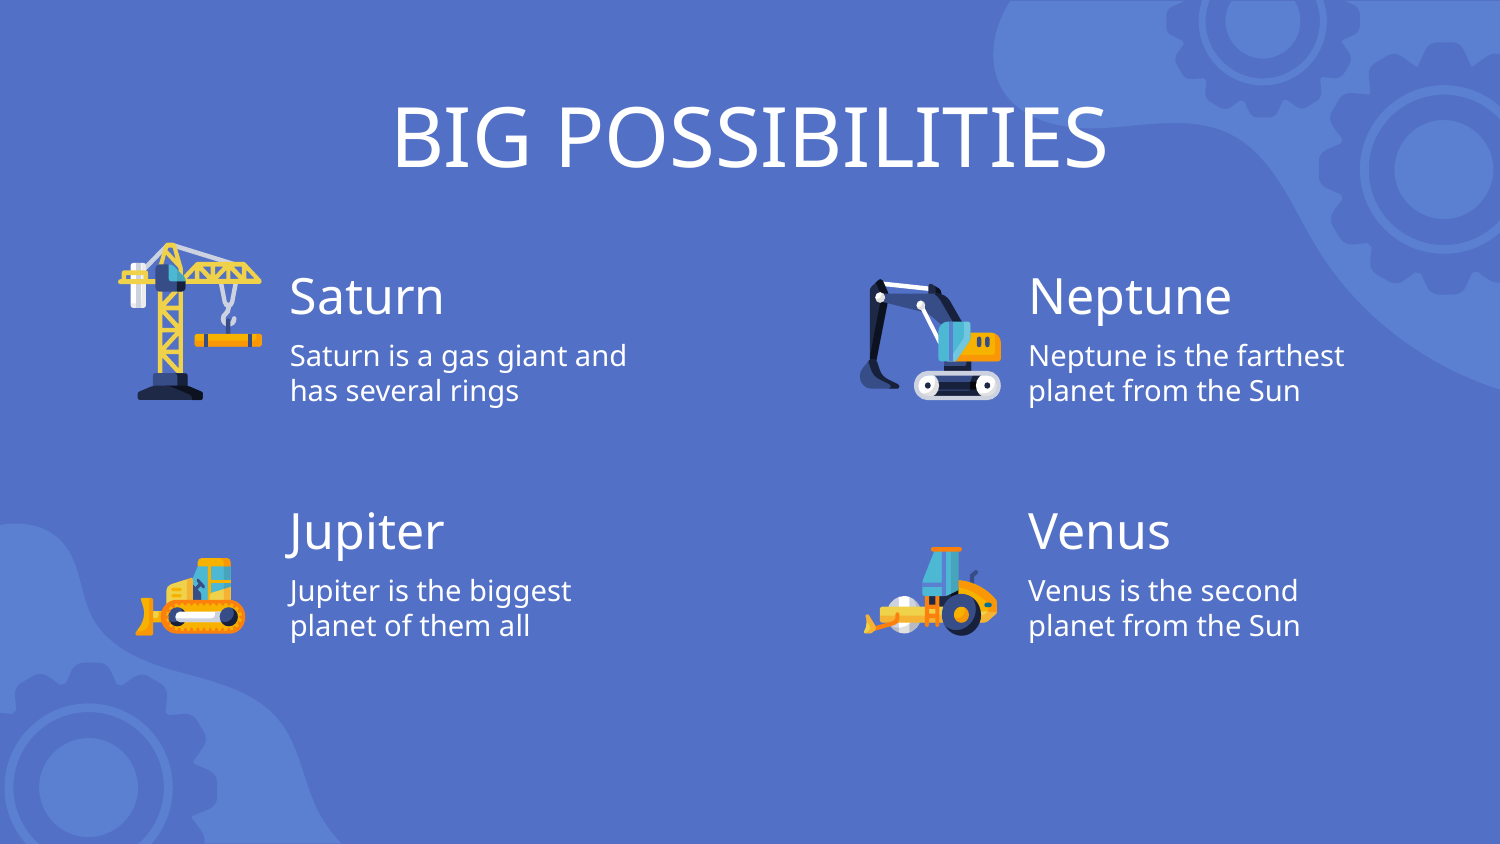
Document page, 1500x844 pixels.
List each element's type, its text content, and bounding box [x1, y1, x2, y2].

title Saturn [275, 266, 644, 322]
subtitle Neptune is the farthest planet from the Sun [1013, 322, 1382, 406]
title Neptune [1013, 266, 1382, 322]
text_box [117, 242, 263, 401]
title Venus [1013, 502, 1382, 558]
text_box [135, 557, 246, 636]
title Jupiter [275, 502, 644, 557]
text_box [863, 546, 998, 636]
subtitle Jupiter is the biggest planet of them all [275, 557, 644, 641]
subtitle Venus is the second planet from the Sun [1013, 558, 1382, 641]
title BIG POSSIBILITIES [118, 88, 1382, 200]
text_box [859, 278, 1002, 401]
subtitle Saturn is a gas giant and has several rings [275, 322, 644, 406]
